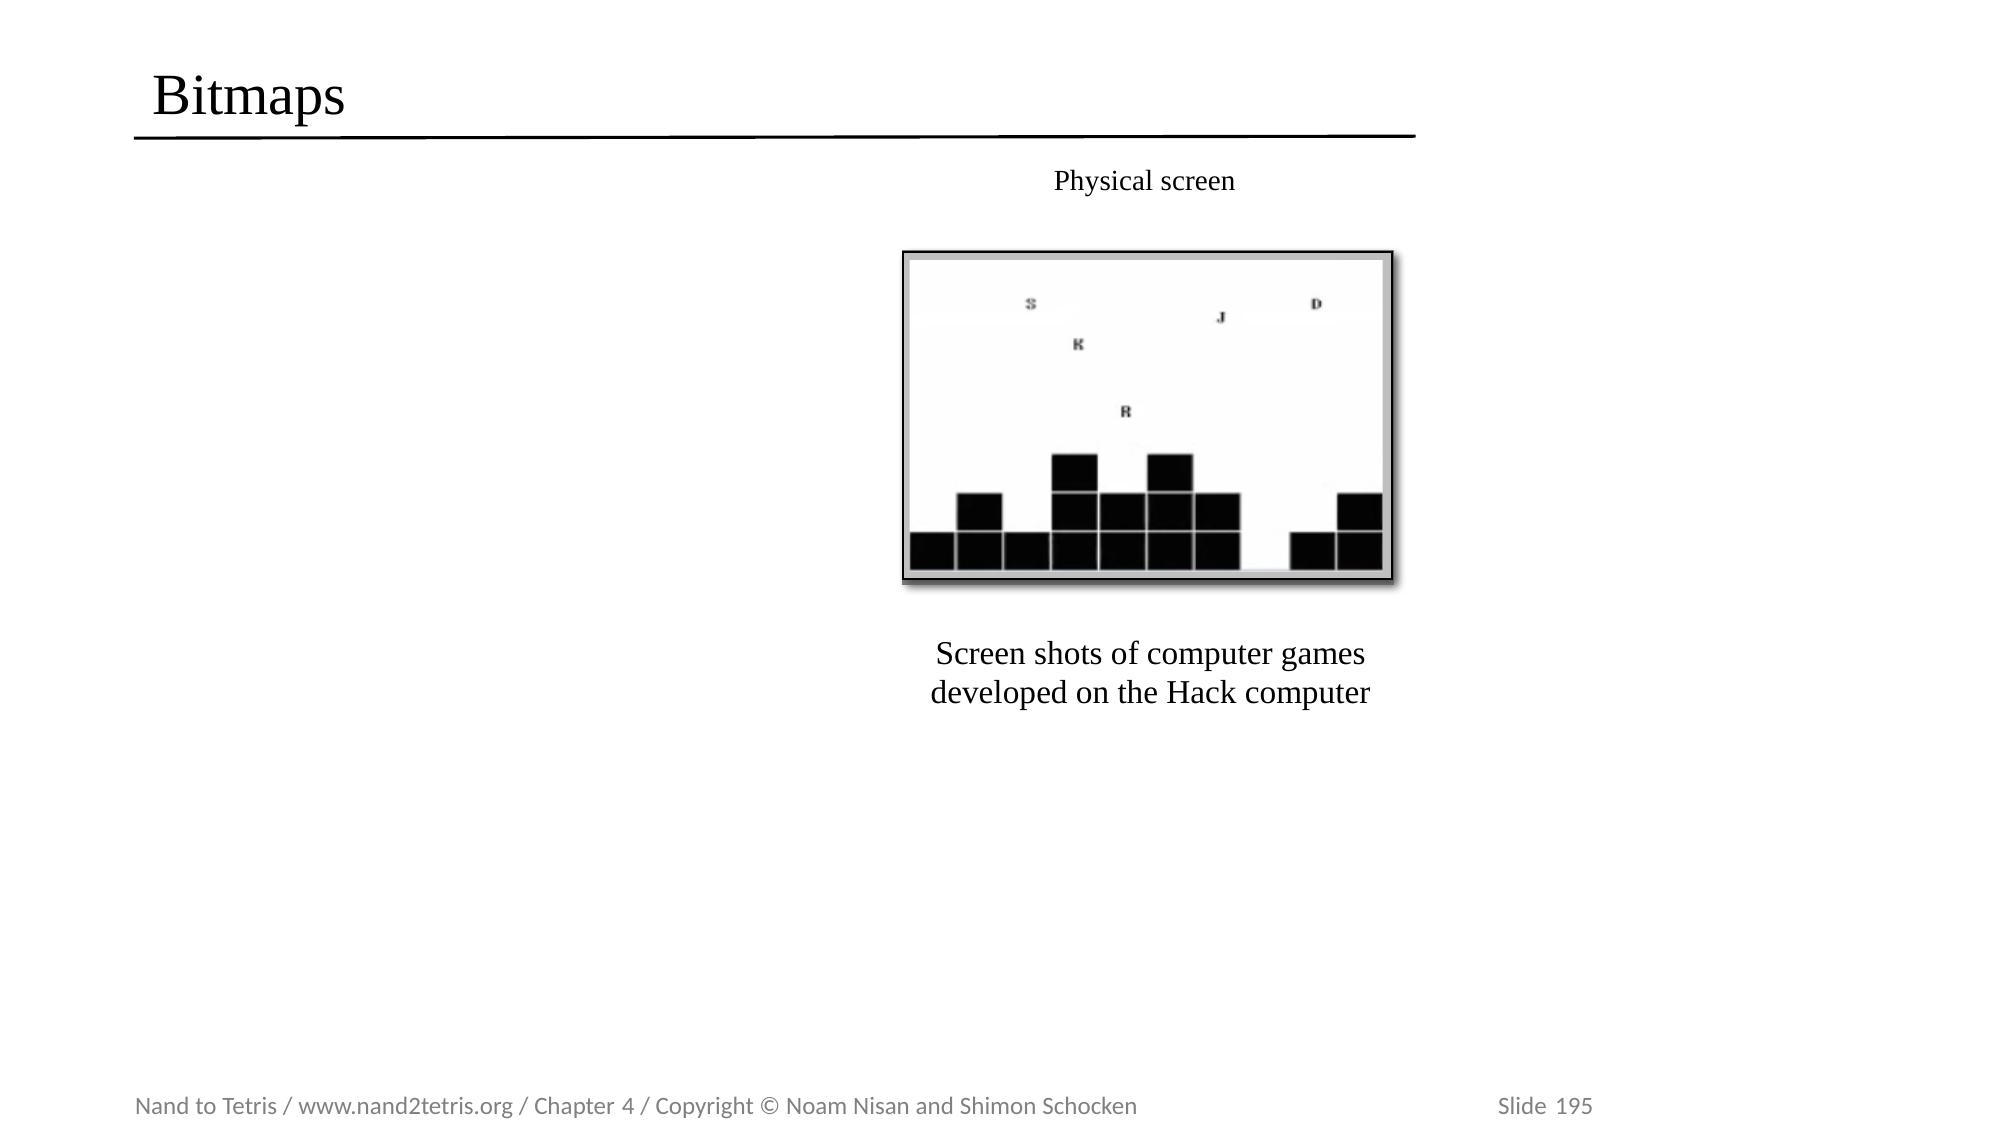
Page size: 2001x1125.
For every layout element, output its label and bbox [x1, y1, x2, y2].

text_box [833, 251, 1393, 584]
title [137, 48, 1417, 144]
text_box [897, 153, 1392, 204]
text_box [897, 623, 1404, 718]
